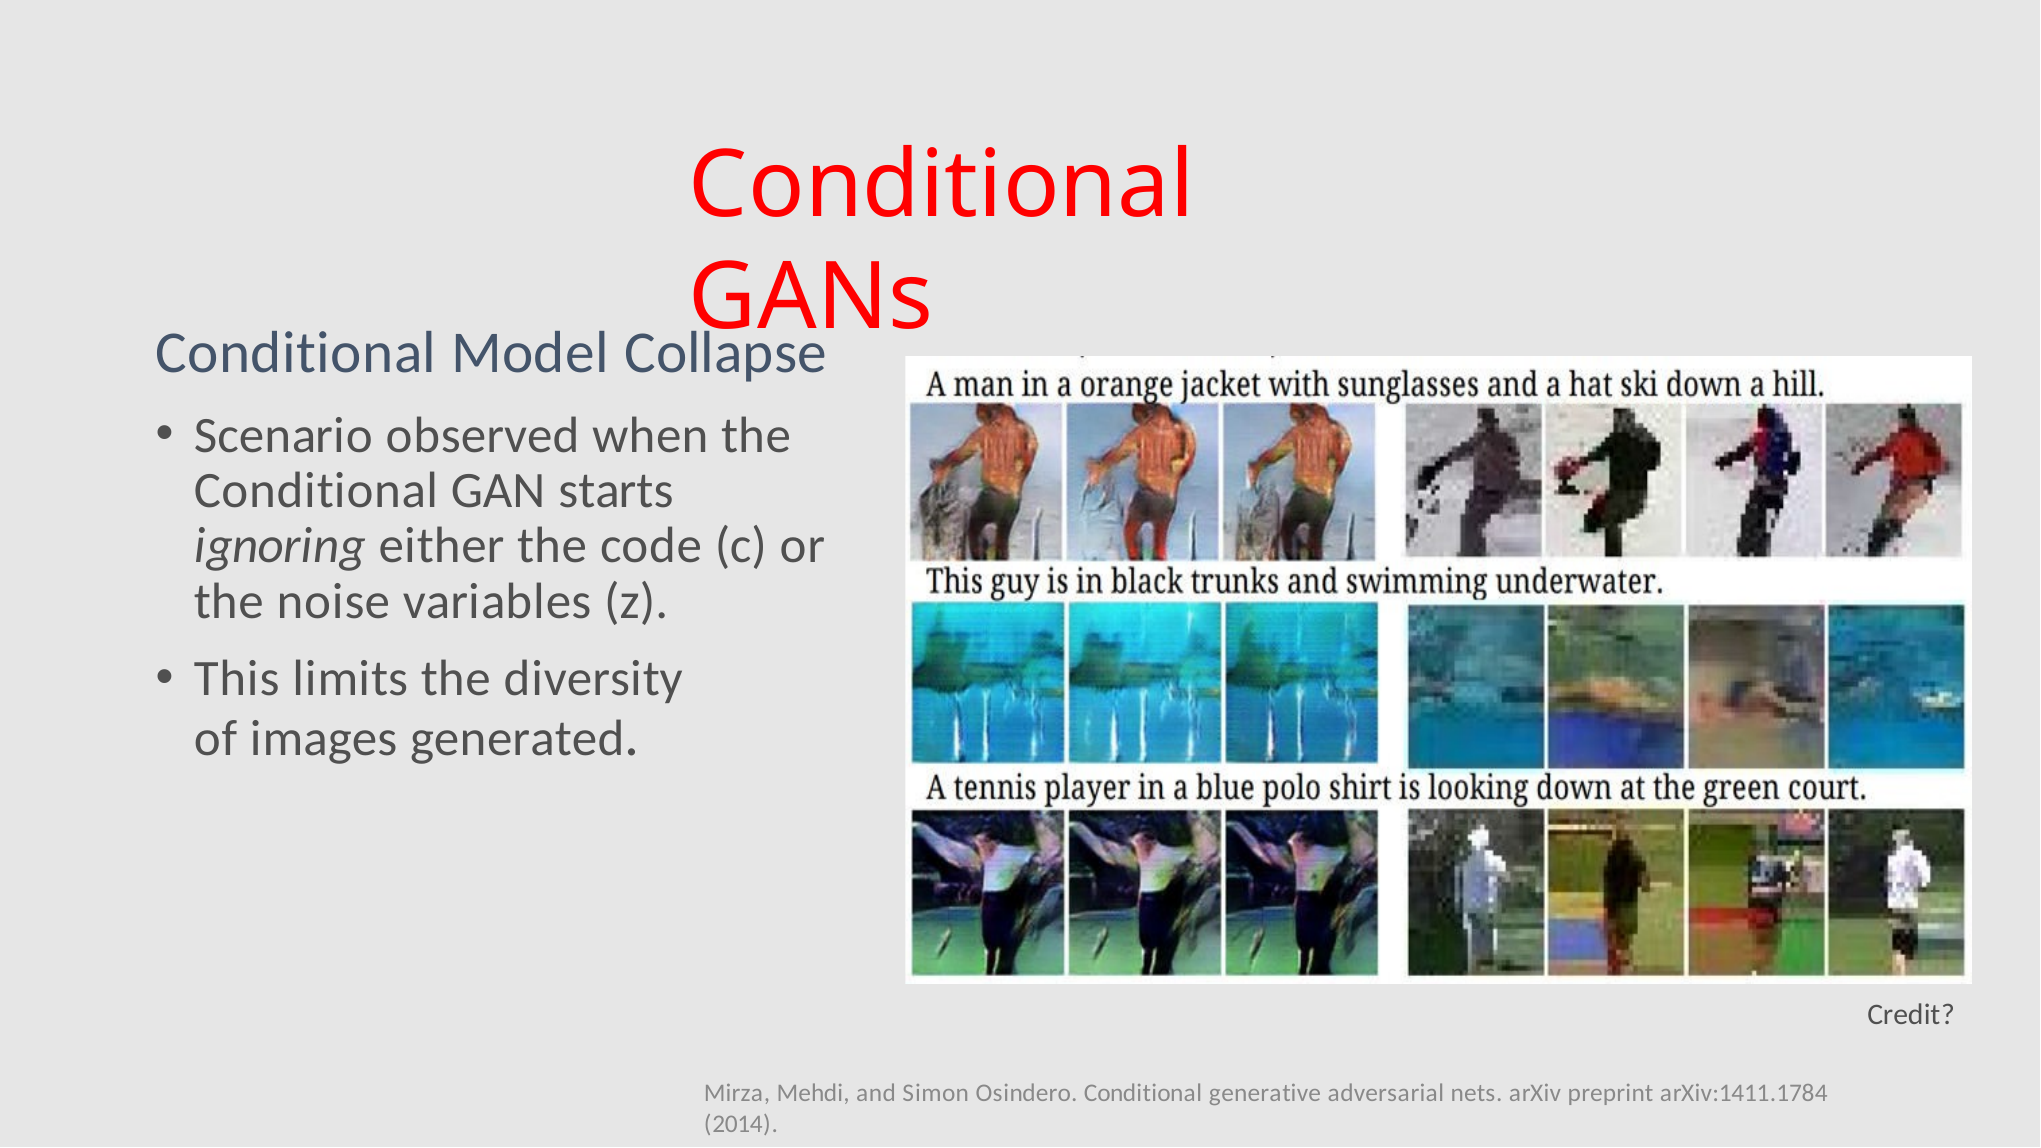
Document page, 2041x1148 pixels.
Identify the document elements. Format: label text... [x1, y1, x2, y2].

text_box Mirza, Mehdi, and Simon Osindero. Conditional generative adversarial nets. arXiv preprint arXiv:1411.1784 (2014). [701, 1076, 1888, 1138]
text_box [905, 356, 1972, 984]
text_box Conditional GANs [686, 122, 1353, 348]
text_box Credit? [1865, 994, 1956, 1031]
text_box Conditional Model Collapse Scenario observed when the Conditional GAN starts ignoring either the code (c) or the noise variables (z). This limits the diversity of images generated. [153, 313, 849, 768]
